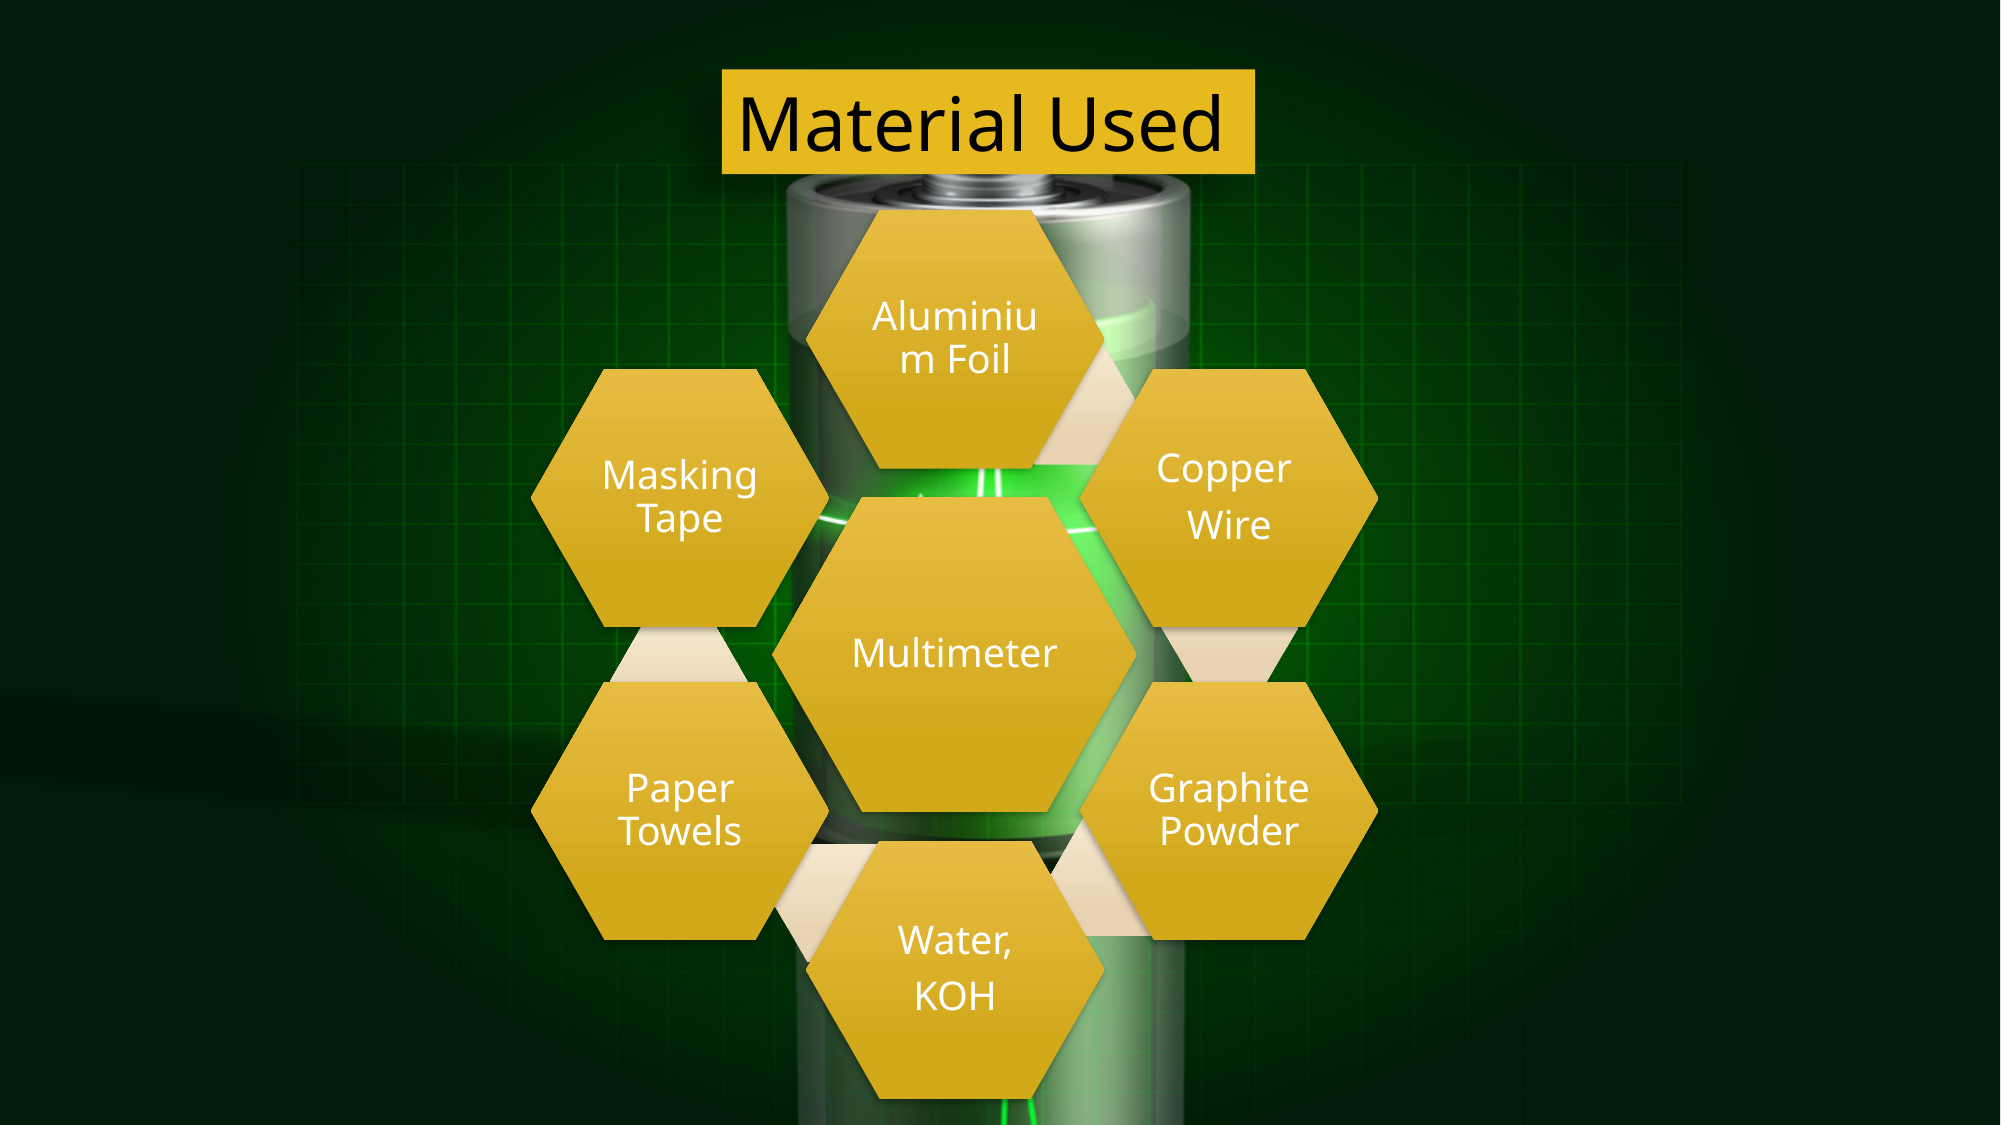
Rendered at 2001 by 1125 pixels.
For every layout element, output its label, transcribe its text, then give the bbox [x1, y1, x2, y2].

picture [0, 0, 2001, 1125]
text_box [287, 209, 1622, 1100]
text_box Material Used [720, 68, 1257, 176]
